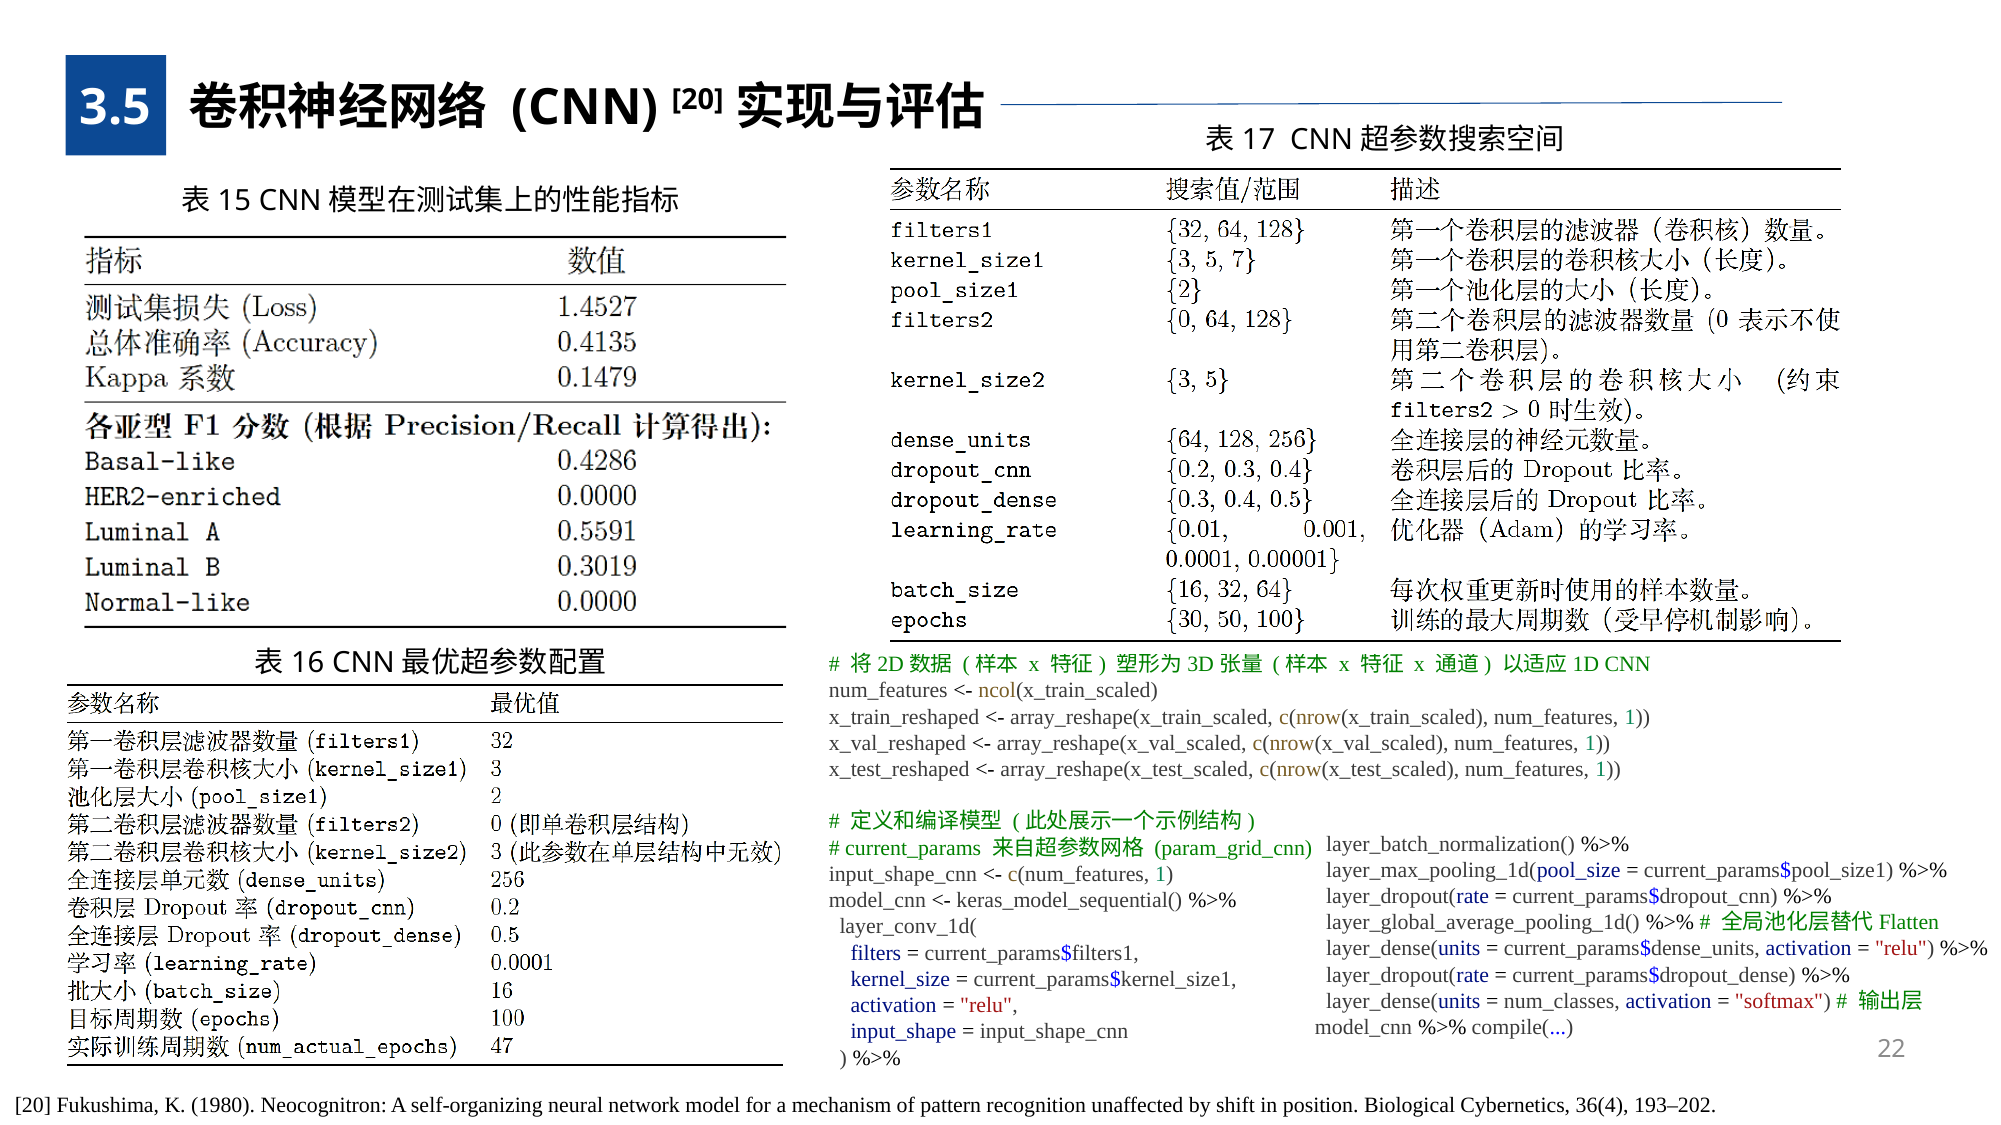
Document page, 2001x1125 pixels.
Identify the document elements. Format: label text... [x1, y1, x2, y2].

text_box layer_batch_normalization() %>% layer_max_pooling_1d(pool_size = current_params$pool_size1) %>% layer_dropout(rate = current_params$dropout_cnn) %>% layer_global_average_pooling_1d() %>% # 全局池化层替代Flatten layer_dense(units = current_params$dense_units, activation = "relu") %>% layer_dropout(rate = current_params$dropout_dense) %>% layer_dense(units = num_classes, activation = "softmax") # 输出层 model_cnn %>% compile(...) [1300, 821, 2000, 1047]
picture [61, 221, 800, 643]
text_box 卷积神经网络 (CNN) [20]实现与评估 [173, 67, 1001, 143]
picture [872, 157, 1864, 654]
text_box 3.5 [64, 67, 166, 143]
text_box 表15 CNN模型在测试集上的性能指标 [166, 173, 695, 221]
picture [47, 683, 786, 1079]
text_box 表16 CNN最优超参数配置 [240, 643, 622, 683]
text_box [1008, 102, 1783, 106]
text_box 表17 CNN超参数搜索空间 [1190, 113, 1580, 157]
text_box [20] Fukushima, K. (1980). Neocognitron: A self-organizing neural network model for a mechanism of pattern recognition unaffected by shift in position. Biological Cybernetics, 36(4), 193–202. [0, 1083, 2000, 1125]
text_box # 将2D数据 (样本 x 特征) 塑形为3D张量 (样本 x 特征 x 通道) 以适应1D CNN num_features <- ncol(x_train_scaled) x_train_reshaped <- array_reshape(x_train_scaled, c(nrow(x_train_scaled), num_features, 1)) x_val_reshaped <- array_reshape(x_val_scaled, c(nrow(x_val_scaled), num_features, 1)) x_test_reshaped <- array_reshape(x_test_scaled, c(nrow(x_test_scaled), num_features, 1)) # 定义和编译模型 (此处展示一个示例结构) # current_params 来自超参数网格 (param_grid_cnn) input_shape_cnn <- c(num_features, 1) model_cnn <- keras_model_sequential() %>% layer_conv_1d( filters = current_params$filters1, kernel_size = current_params$kernel_size1, activation = "relu", input_shape = input_shape_cnn ) %>% [813, 642, 1977, 1077]
